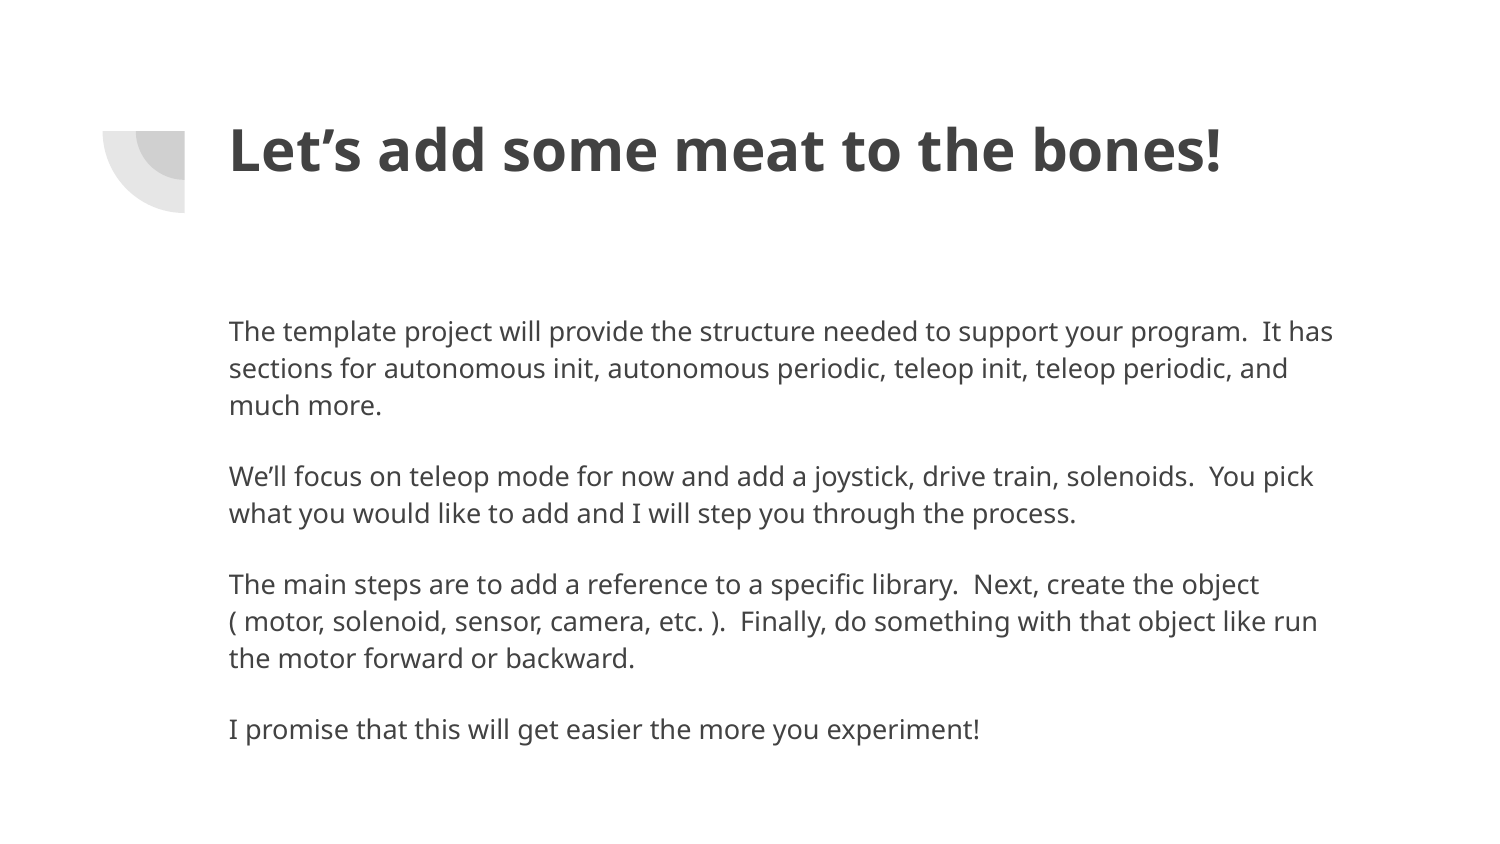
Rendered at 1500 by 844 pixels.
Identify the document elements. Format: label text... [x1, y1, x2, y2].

list The template project will provide the structure needed to support your program. It has sections for autonomous init, autonomous periodic, teleop init, teleop periodic, and much more. We’ll focus on teleop mode for now and add a joystick, drive train, solenoids. You pick what you would like to add and I will step you through the process. The main steps are to add a reference to a specific library. Next, create the object ( motor, solenoid, sensor, camera, etc. ). Finally, do something with that object like run the motor forward or backward. I promise that this will get easier the more you experiment! [213, 294, 1368, 744]
title Let’s add some meat to the bones! [213, 98, 1368, 263]
